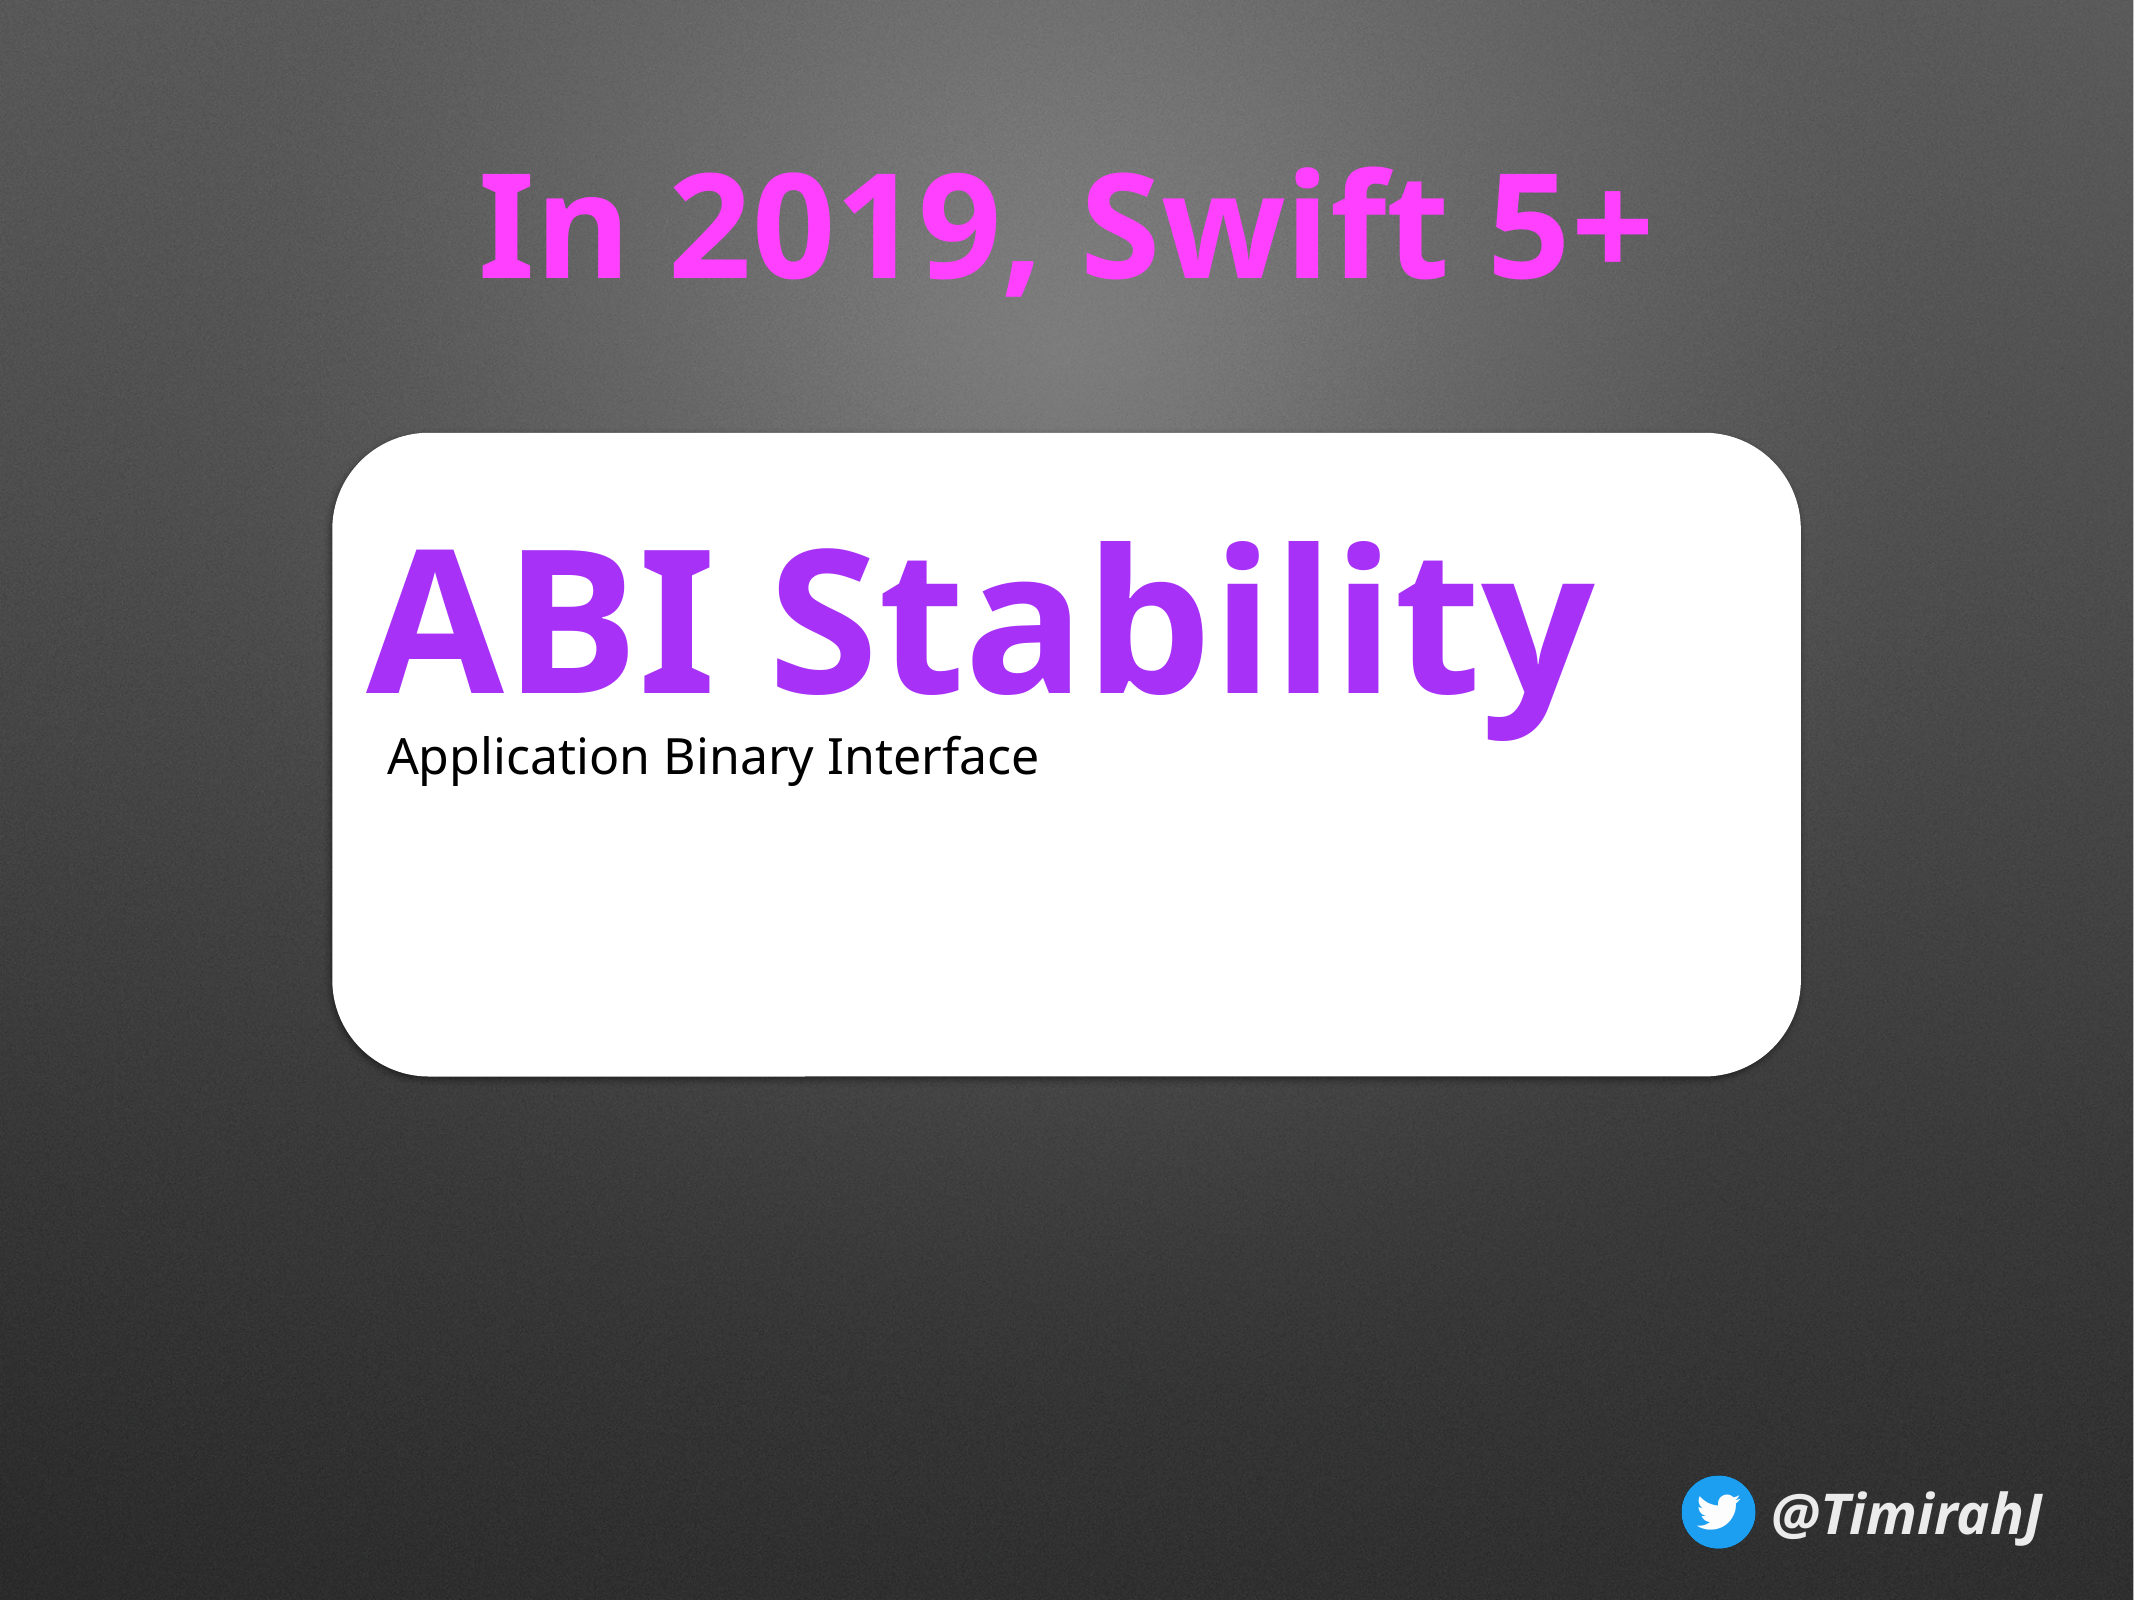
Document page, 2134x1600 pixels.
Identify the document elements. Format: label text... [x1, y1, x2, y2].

text_box Application Binary Interface [378, 716, 1049, 793]
text_box [332, 432, 1801, 1077]
text_box ABI Stability [183, 478, 1779, 749]
text_box @TimirahJ [1772, 1470, 2057, 1555]
picture [0, 0, 2134, 1600]
text_box In 2019, Swift 5+ [289, 124, 1844, 316]
